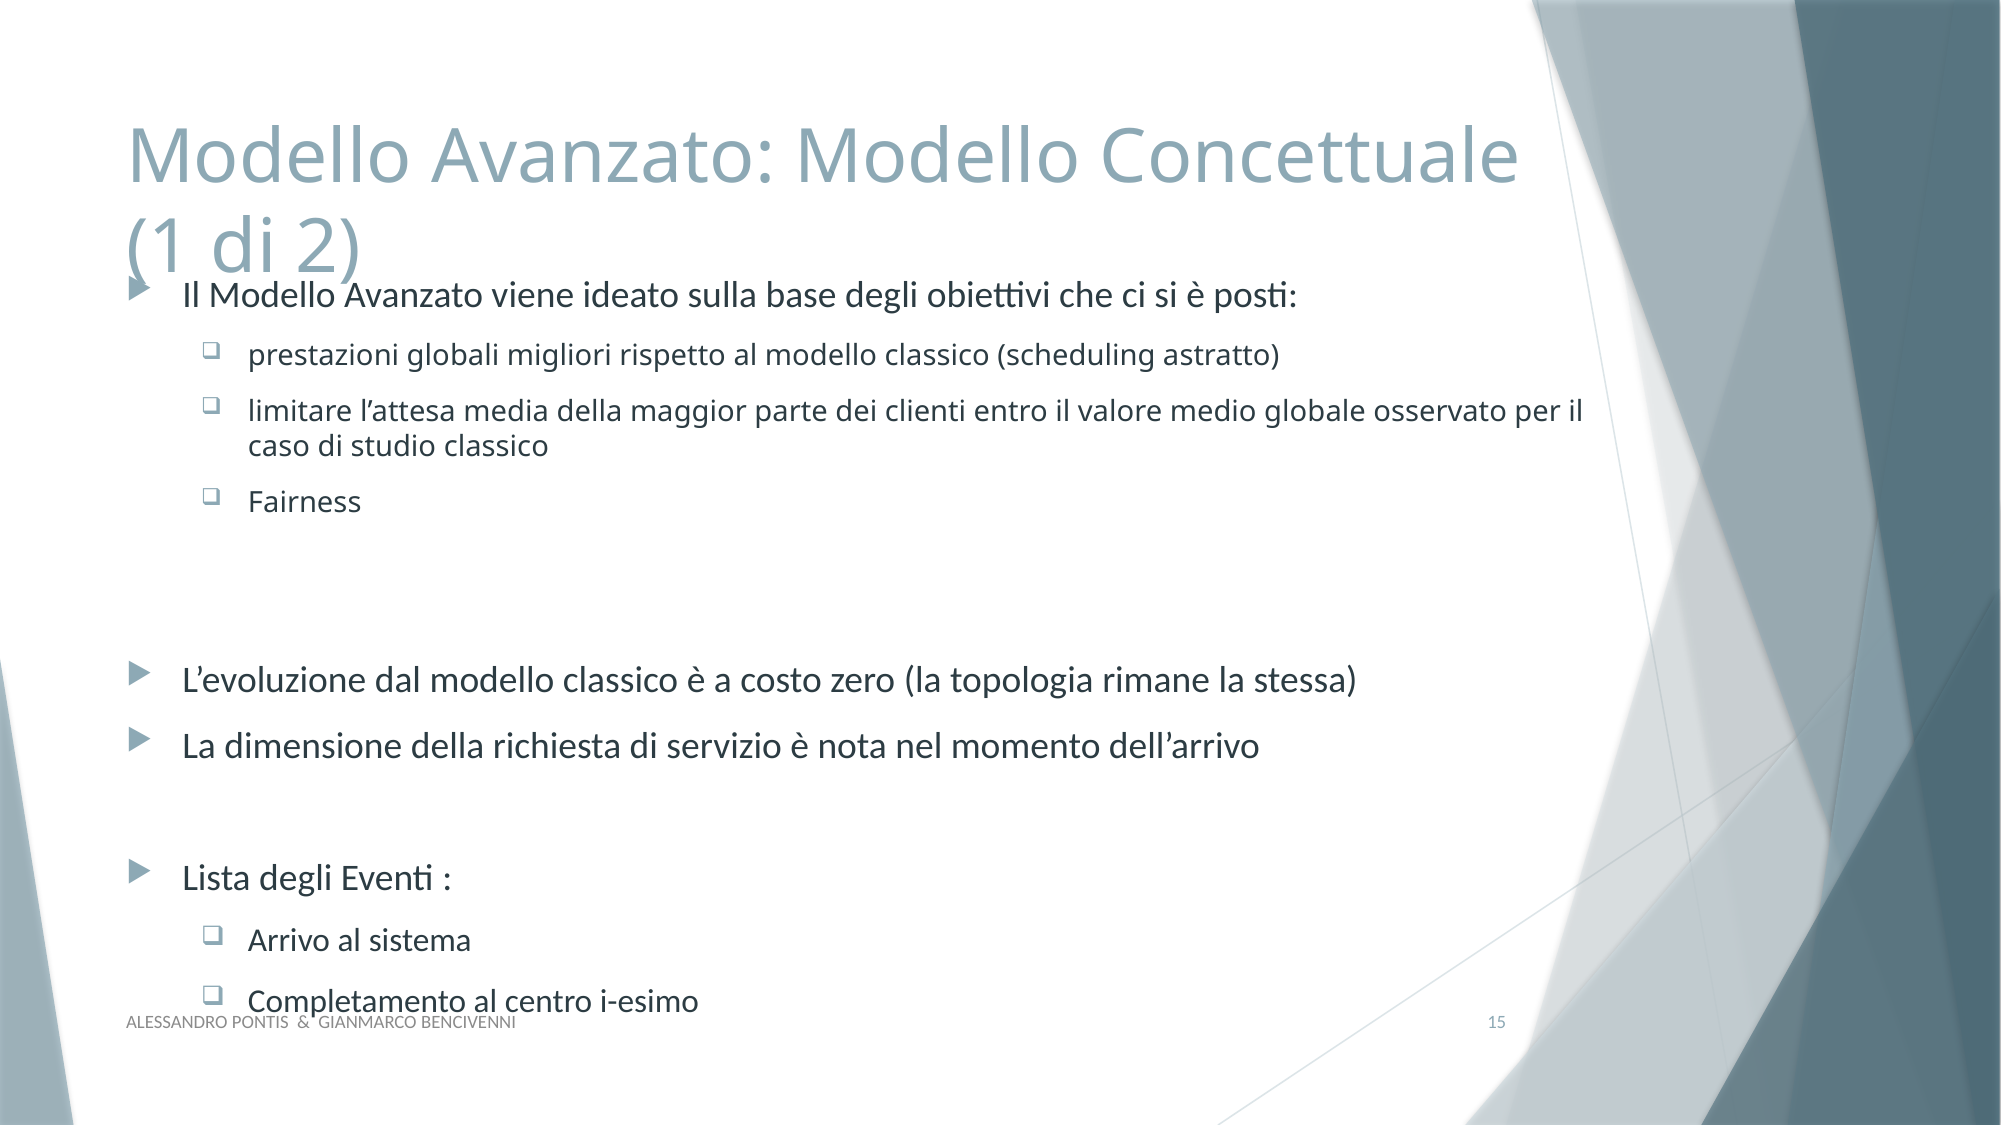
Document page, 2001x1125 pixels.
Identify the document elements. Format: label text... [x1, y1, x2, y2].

slide_number 15 [1409, 991, 1522, 1051]
footer ALESSANDRO PONTIS & GIANMARCO BENCIVENNI [111, 991, 1145, 1051]
title Modello Avanzato: Modello Concettuale (1 di 2) [111, 99, 1614, 317]
